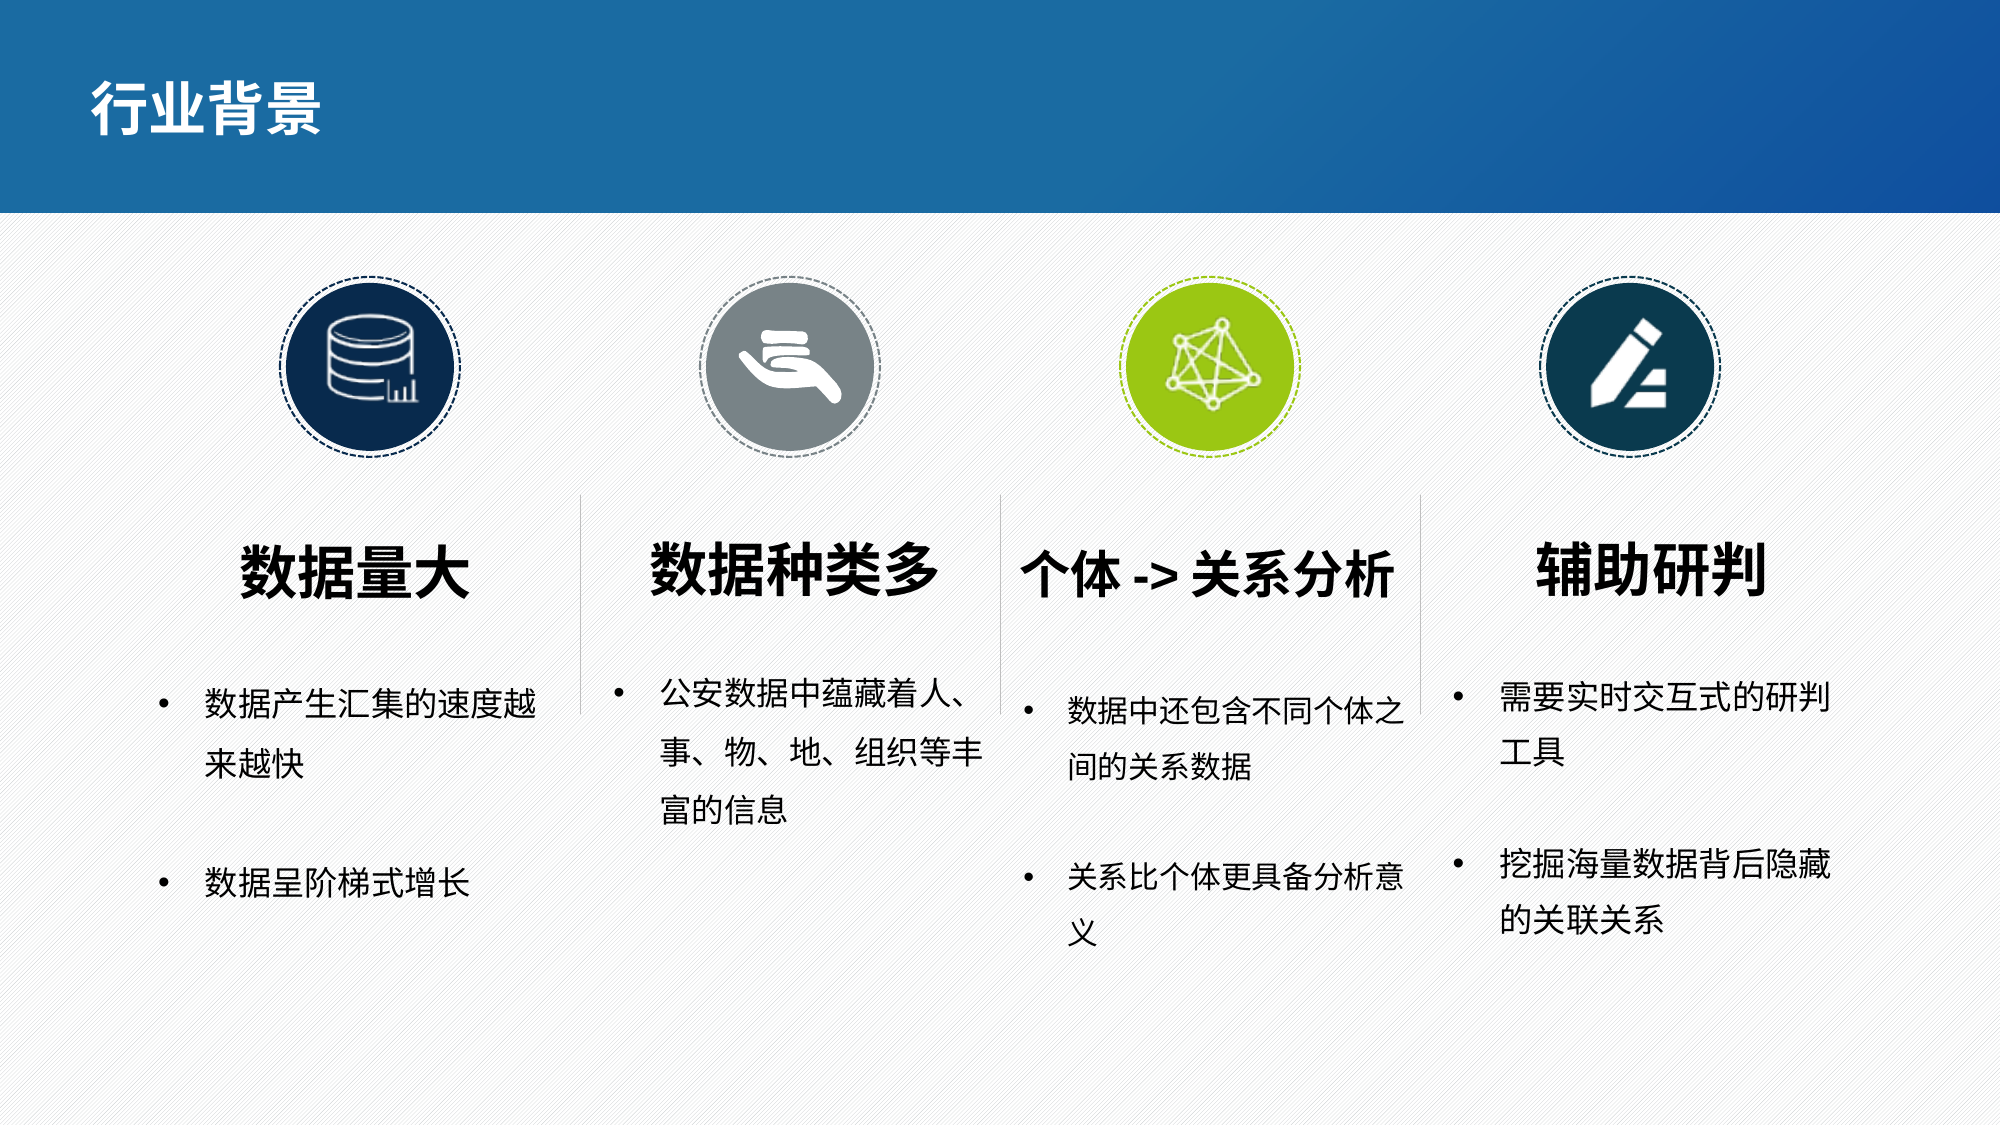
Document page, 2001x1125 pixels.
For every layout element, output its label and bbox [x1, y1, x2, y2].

picture [0, 0, 2000, 213]
text_box [278, 275, 461, 458]
text_box [1539, 275, 1722, 458]
picture [1159, 309, 1269, 419]
text_box [284, 281, 455, 452]
text_box [1432, 486, 1863, 947]
picture [1582, 315, 1679, 411]
picture [321, 306, 426, 411]
text_box [1125, 281, 1296, 452]
text_box [1119, 275, 1302, 458]
text_box [1545, 281, 1716, 452]
text_box [997, 487, 1425, 960]
text_box [137, 489, 567, 947]
text_box [585, 486, 1009, 837]
text_box [699, 276, 880, 457]
